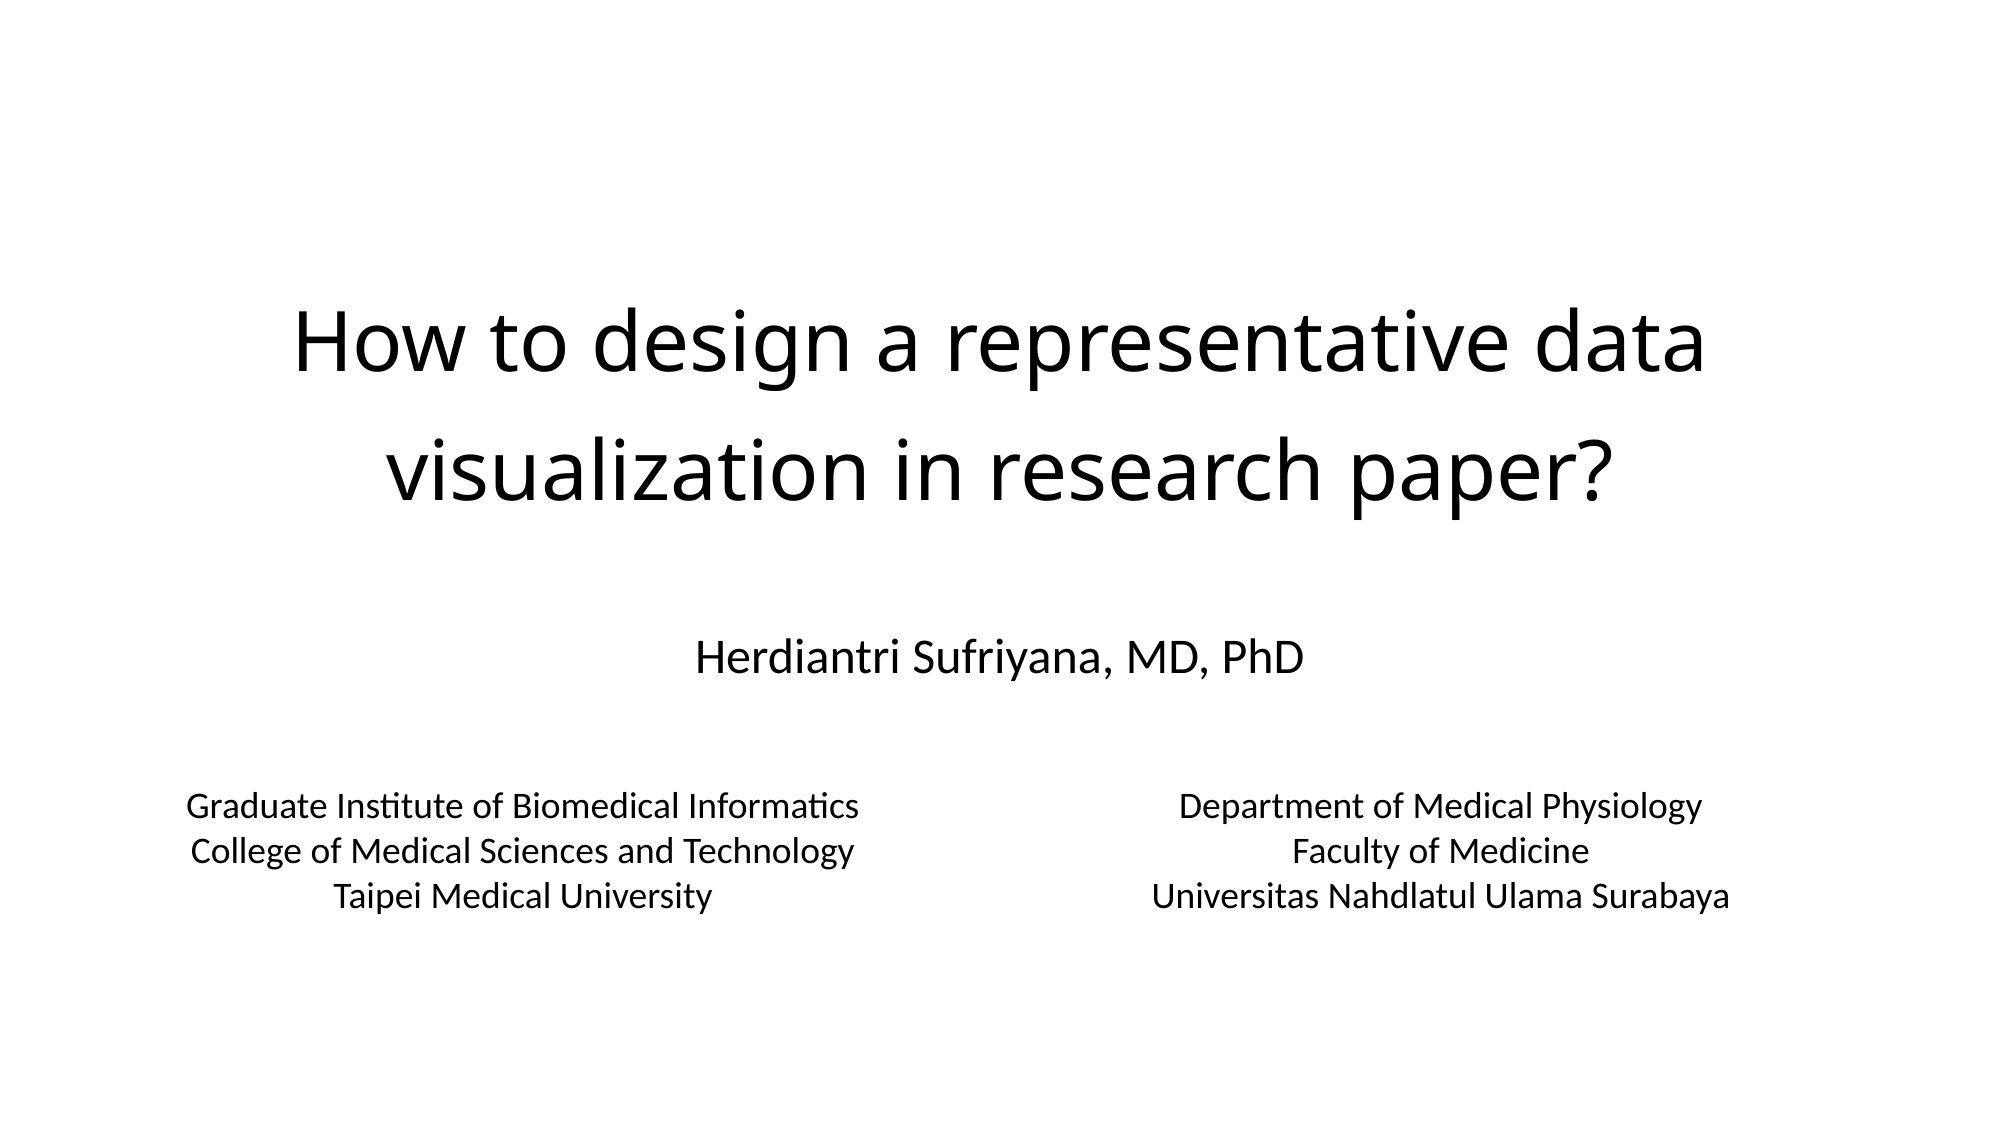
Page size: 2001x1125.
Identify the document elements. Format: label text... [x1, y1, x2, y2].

title How to design a representative data visualization in research paper? [249, 184, 1750, 576]
text_box Graduate Institute of Biomedical Informatics College of Medical Sciences and Technology Taipei Medical University [149, 773, 897, 923]
subtitle Herdiantri Sufriyana, MD, PhD [249, 622, 1750, 709]
text_box Department of Medical Physiology Faculty of Medicine Universitas Nahdlatul Ulama Surabaya [1103, 773, 1780, 923]
